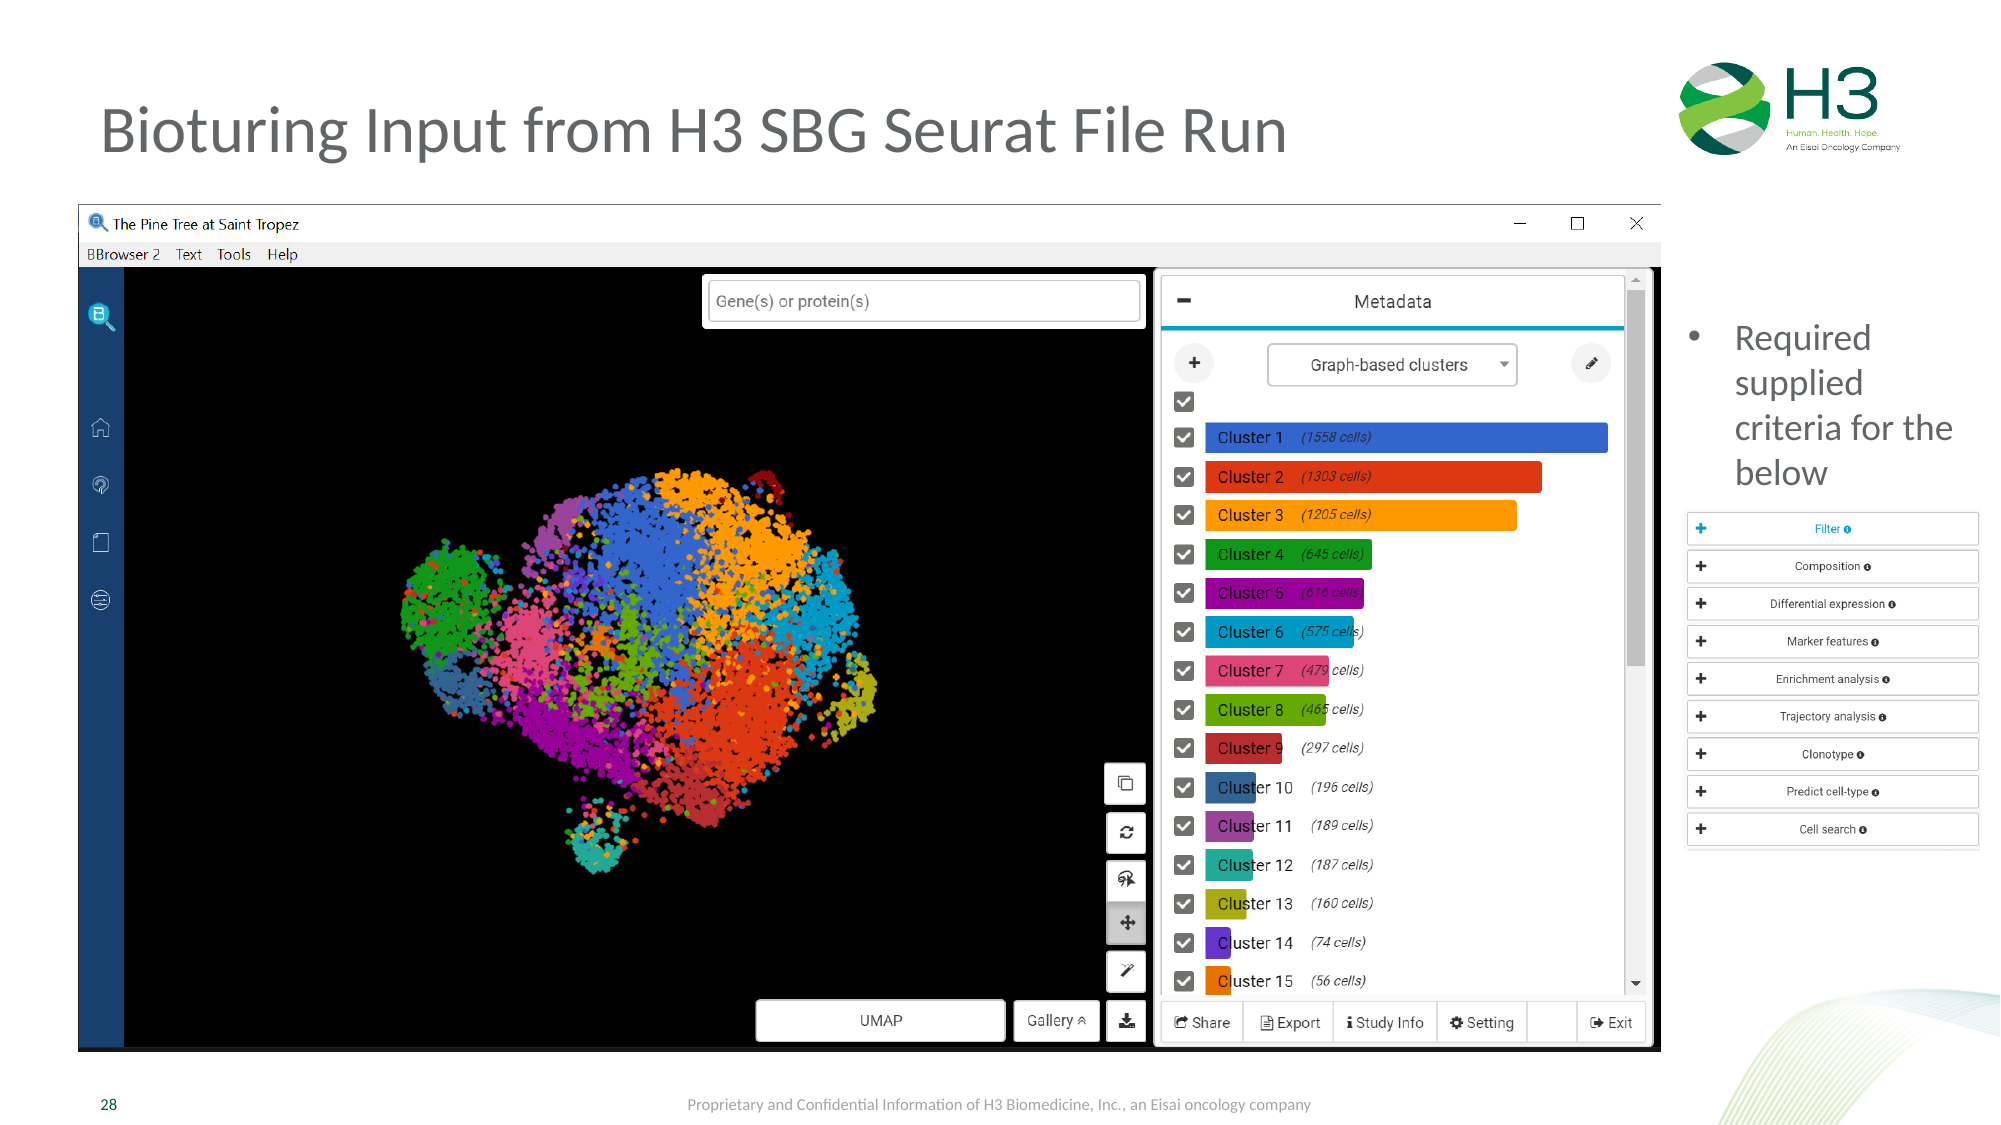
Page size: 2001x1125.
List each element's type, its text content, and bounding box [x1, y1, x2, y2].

text_box Required supplied criteria for the below [1673, 305, 1991, 500]
picture [1683, 509, 1981, 851]
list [77, 204, 1661, 1052]
picture [1700, 977, 2000, 1125]
slide_number 28 [100, 1083, 202, 1125]
title Bioturing Input from H3 SBG Seurat File Run [100, 0, 1681, 174]
picture [1681, 62, 1900, 155]
footer Proprietary and Confidential Information of H3 Biomedicine, Inc., an Eisai oncology company [635, 1083, 1365, 1125]
